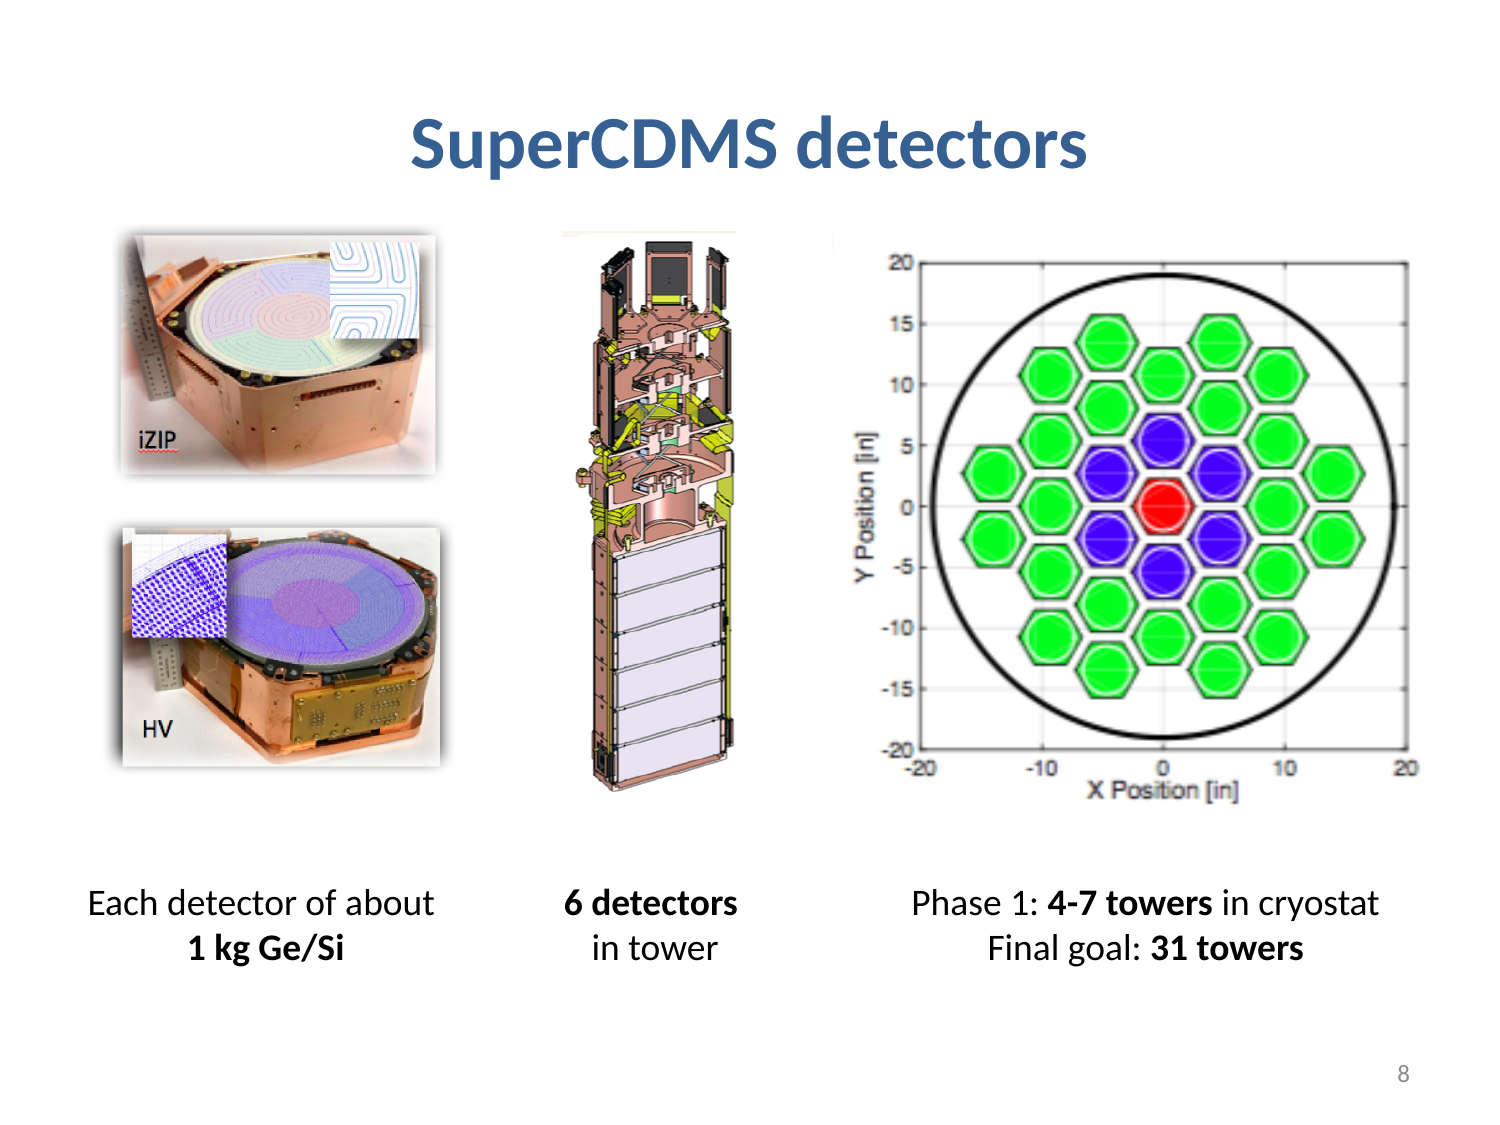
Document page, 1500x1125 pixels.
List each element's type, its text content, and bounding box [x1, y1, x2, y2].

picture [109, 221, 448, 487]
picture [100, 514, 457, 778]
text_box 6 detectors in tower [548, 870, 753, 976]
text_box Phase 1: 4-7 towers in cryostat Final goal: 31 towers [879, 870, 1412, 976]
slide_number 8 [1074, 1042, 1425, 1103]
picture [832, 178, 1434, 820]
title SuperCDMS detectors [75, 45, 1425, 233]
picture [560, 231, 737, 808]
text_box Each detector of about 1 kg Ge/Si [64, 870, 467, 976]
